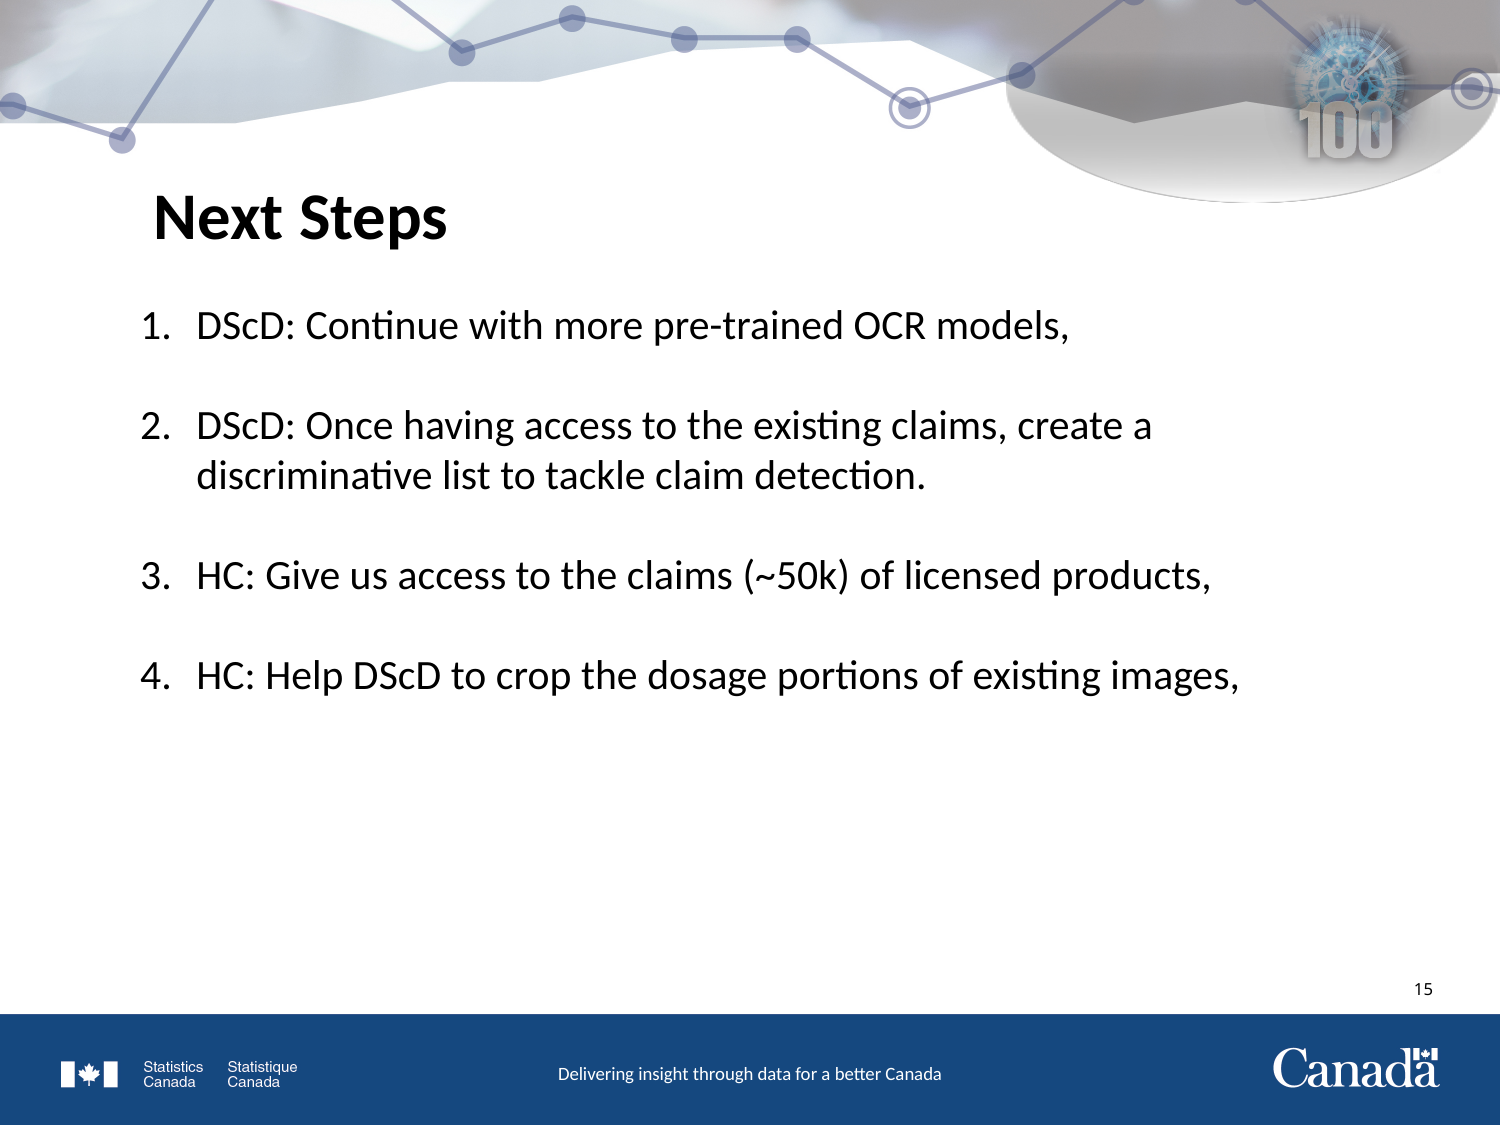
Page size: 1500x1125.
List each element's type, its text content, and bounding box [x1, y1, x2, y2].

picture [0, 0, 1500, 1125]
text_box DScD: Continue with more pre-trained OCR models, DScD: Once having access to the existing claims, create a discriminative list to tackle claim detection. HC: Give us access to the claims (~50k) of licensed products, HC: Help DScD to crop the dosage portions of existing images, [125, 290, 1344, 756]
title Next Steps [139, 146, 1433, 262]
slide_number 14 [1392, 971, 1448, 1013]
